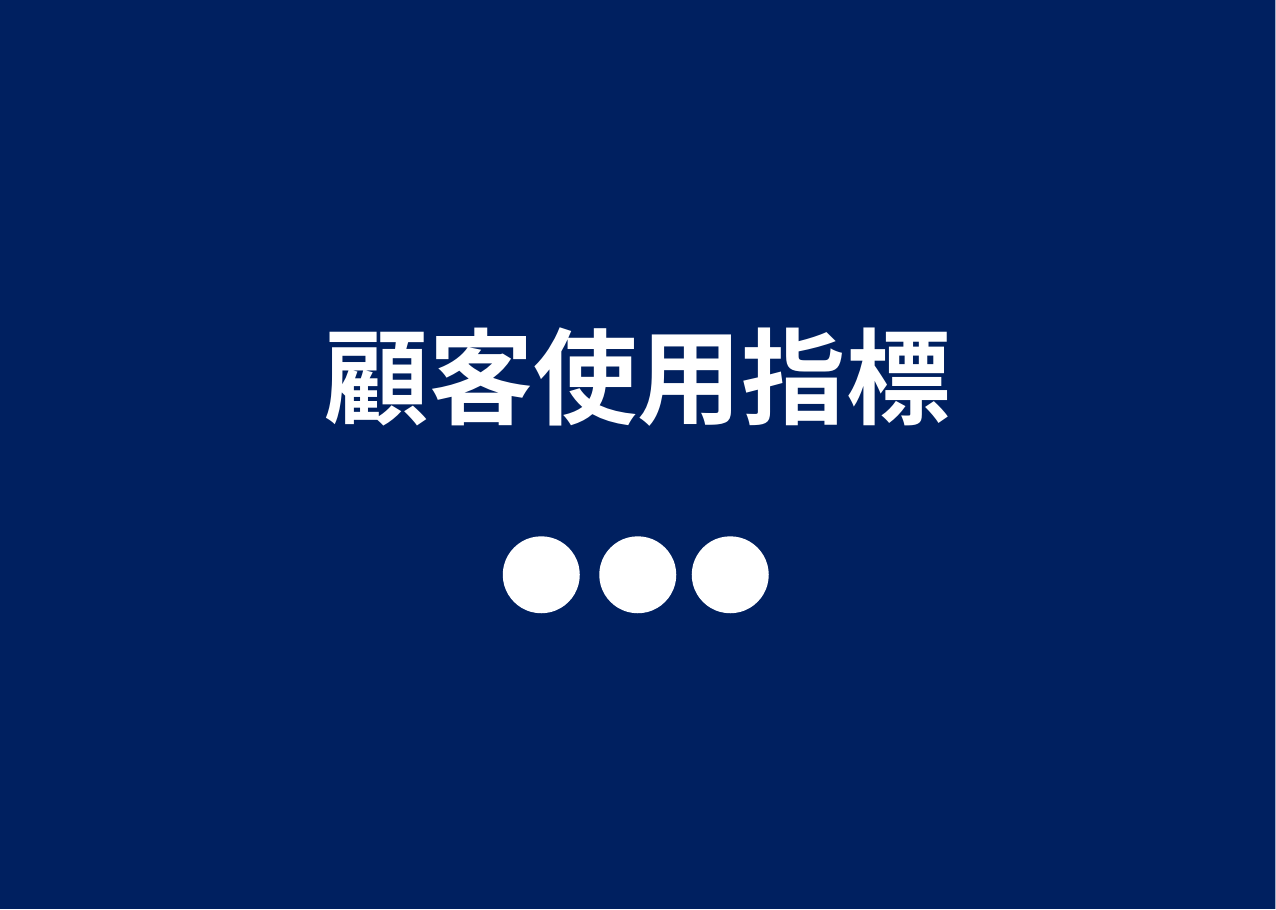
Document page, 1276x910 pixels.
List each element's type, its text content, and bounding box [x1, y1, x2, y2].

title 顧客使用指標 [117, 253, 1158, 513]
